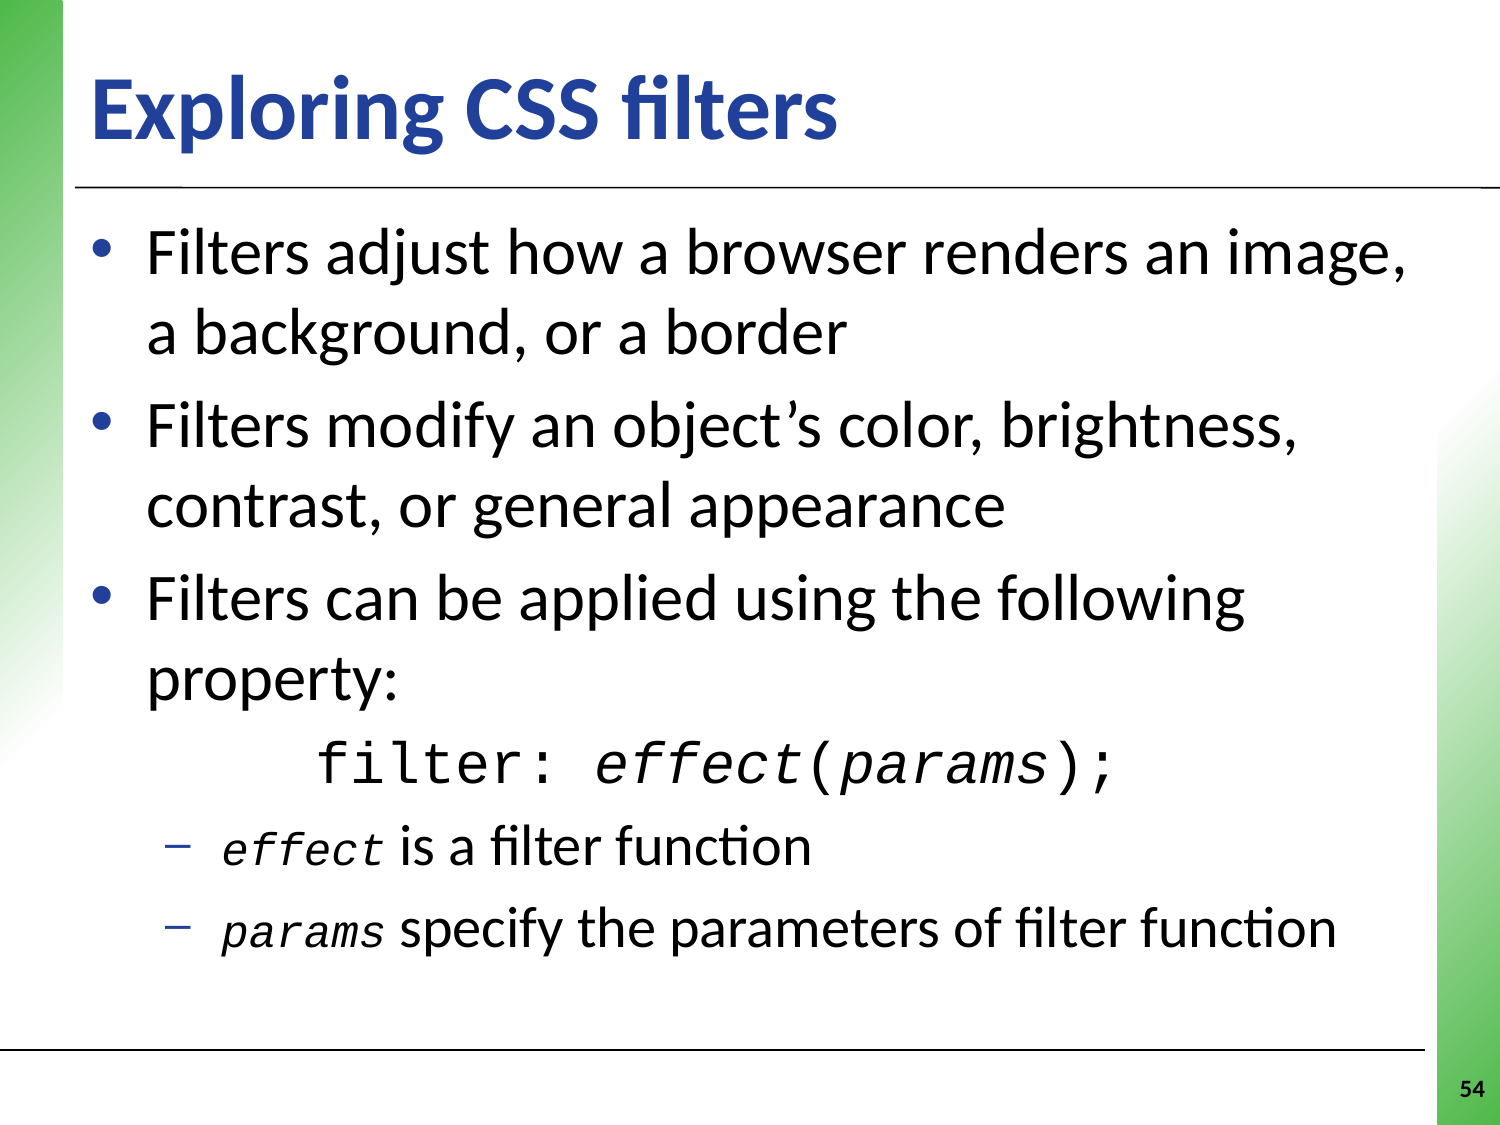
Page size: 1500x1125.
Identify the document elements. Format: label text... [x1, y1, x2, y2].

title Exploring CSS filters [74, 24, 1438, 181]
slide_number 54 [1412, 1050, 1500, 1125]
list Filters adjust how a browser renders an image, a background, or a border Filters modify an object’s color, brightness, contrast, or general appearance Filters can be applied using the following property: filter: effect(params); effect is a filter function params specify the parameters of filter function [74, 199, 1438, 1006]
